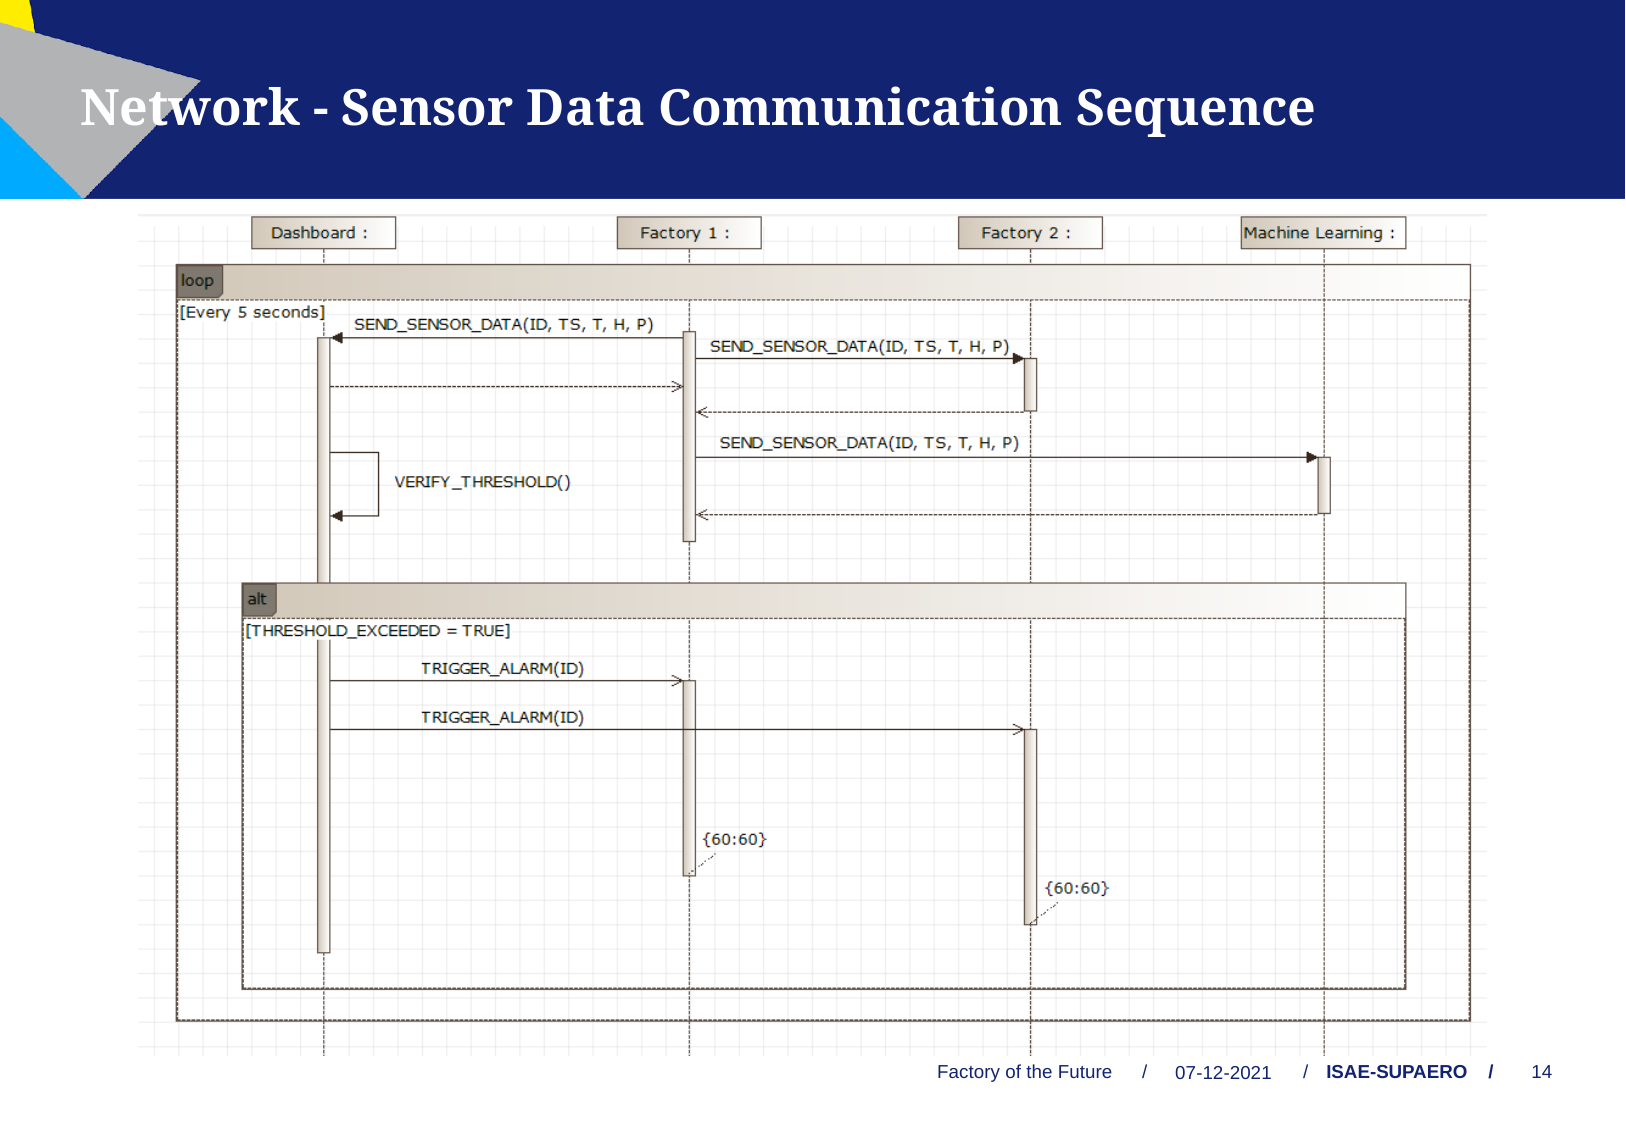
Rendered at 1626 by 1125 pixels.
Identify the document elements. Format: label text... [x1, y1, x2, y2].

list / [1127, 1063, 1158, 1089]
picture [0, 0, 1625, 199]
list / [1289, 1063, 1319, 1089]
list Network - Sensor Data Communication Sequence [65, 75, 1548, 131]
picture [137, 214, 1487, 1056]
list Factory of the Future [714, 1063, 1127, 1089]
list 07-12-2021 [1158, 1063, 1289, 1089]
